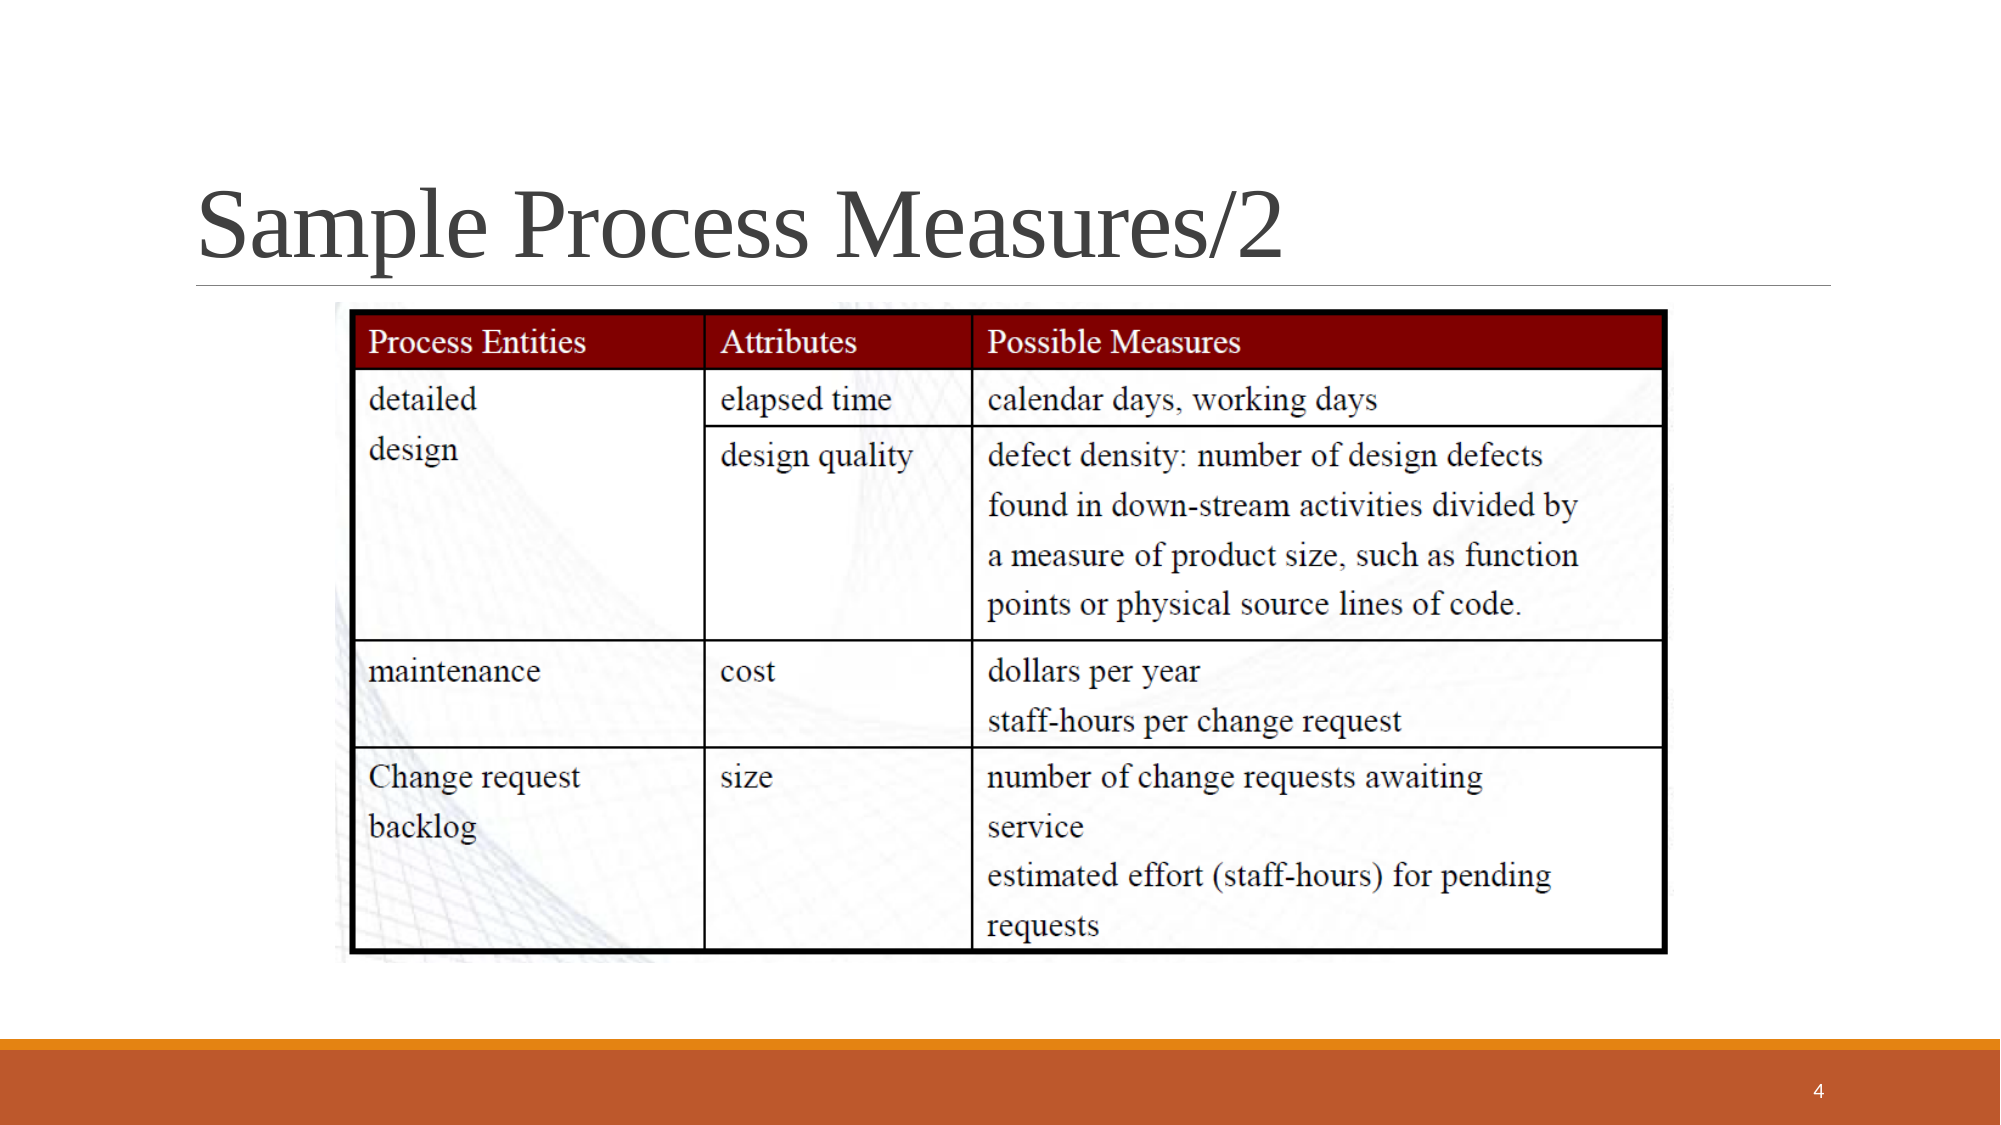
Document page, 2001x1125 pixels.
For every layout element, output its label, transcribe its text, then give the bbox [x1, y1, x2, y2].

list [335, 302, 1675, 964]
slide_number 4 [1624, 1059, 1840, 1120]
title Sample Process Measures/2 [180, 47, 1830, 285]
